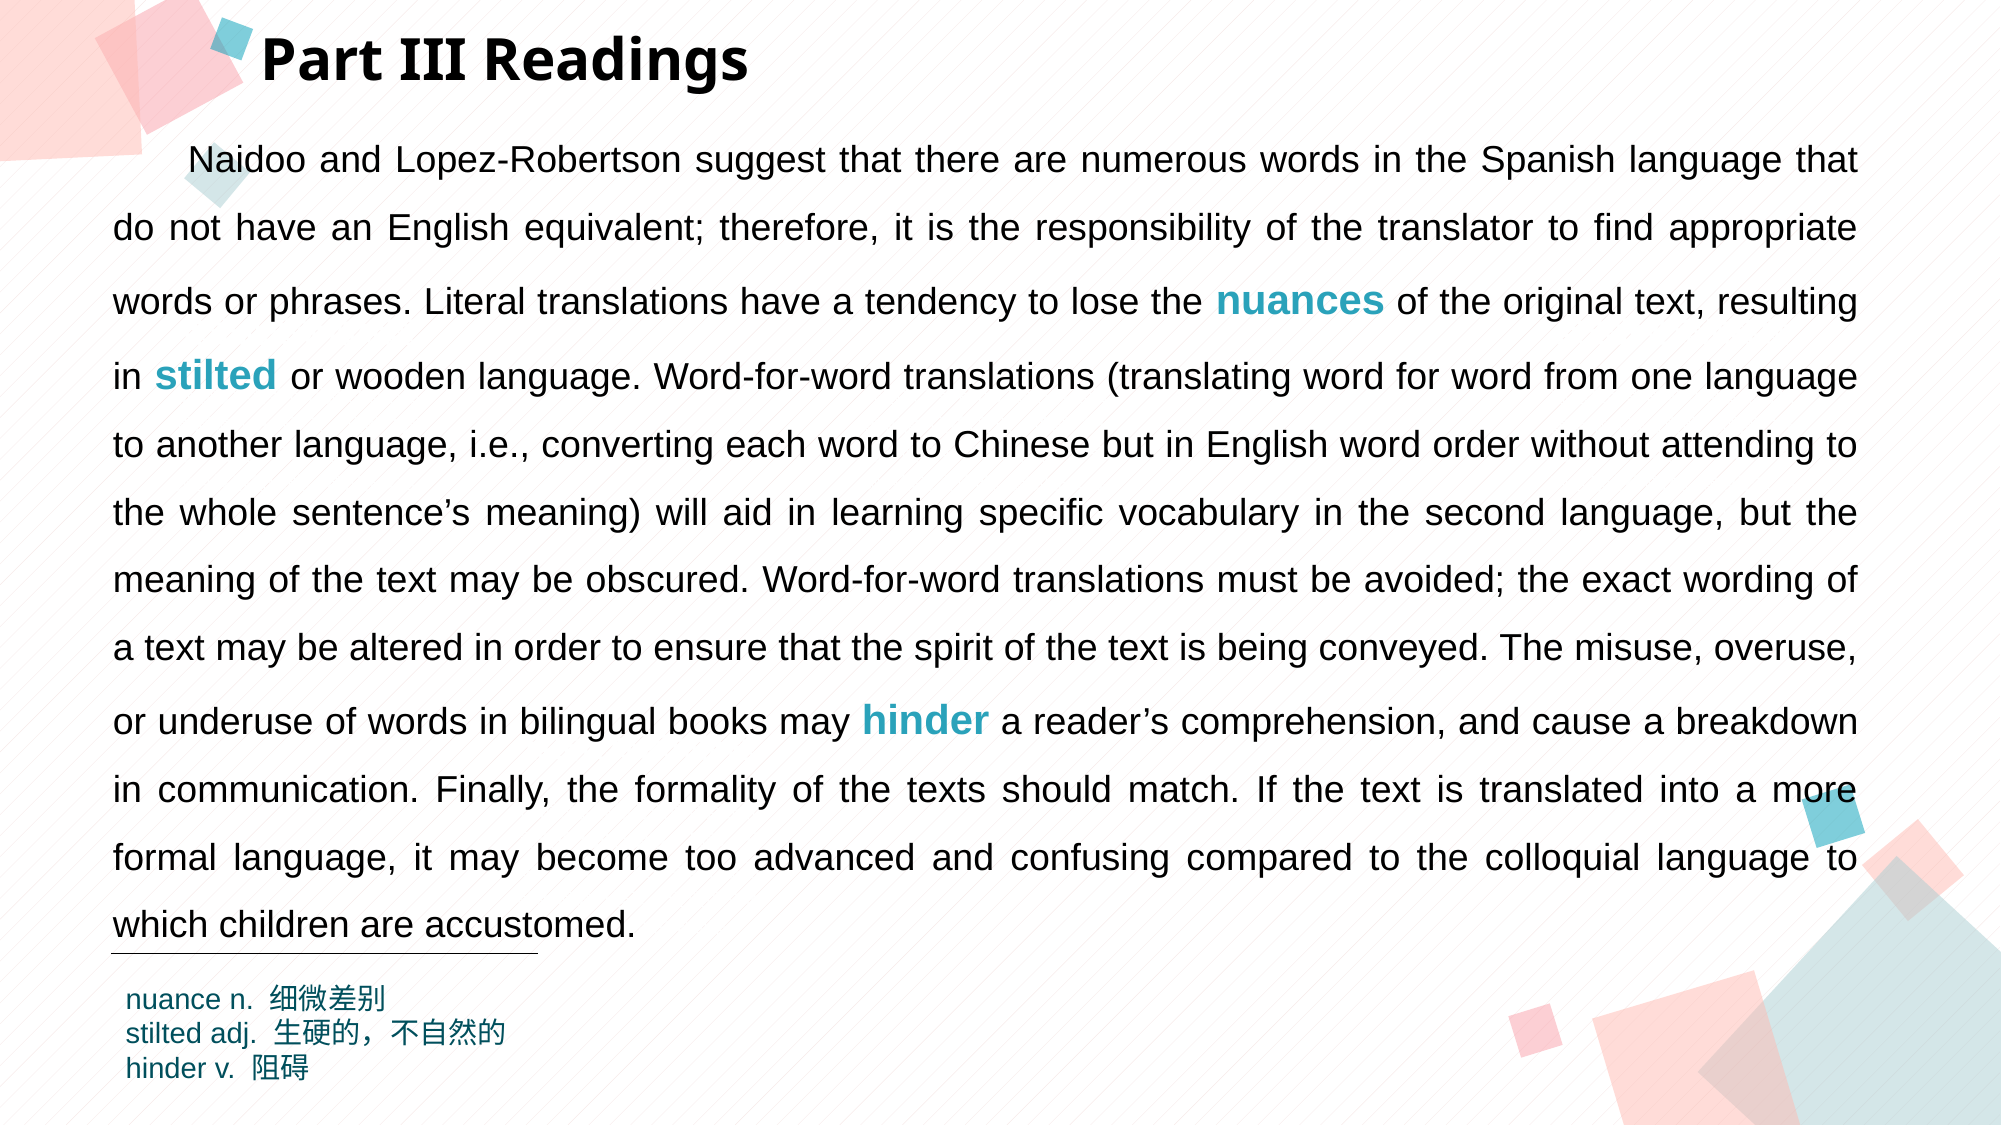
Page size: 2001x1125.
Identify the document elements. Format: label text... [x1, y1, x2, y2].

text_box nuance n. 细微差别 stilted adj. 生硬的，不自然的 hinder v. 阻碍 [110, 972, 1691, 1093]
text_box Naidoo and Lopez-Robertson suggest that there are numerous words in the Spanish language that do not have an English equivalent; therefore, it is the responsibility of the translator to find appropriate words or phrases. Literal translations have a tendency to lose the nuances of the original text, resulting in stilted or wooden language. Word-for-word translations (translating word for word from one language to another language, i.e., converting each word to Chinese but in English word order without attending to the whole sentence’s meaning) will aid in learning specific vocabulary in the second language, but the meaning of the text may be obscured. Word-for-word translations must be avoided; the exact wording of a text may be altered in order to ensure that the spirit of the text is being conveyed. The misuse, overuse, or underuse of words in bilingual books may hinder a reader’s comprehension, and cause a breakdown in communication. Finally, the formality of the texts should match. If the text is translated into a more formal language, it may become too advanced and confusing compared to the colloquial language to which children are accustomed. [98, 105, 1874, 953]
list Part III Readings [245, 17, 1166, 105]
